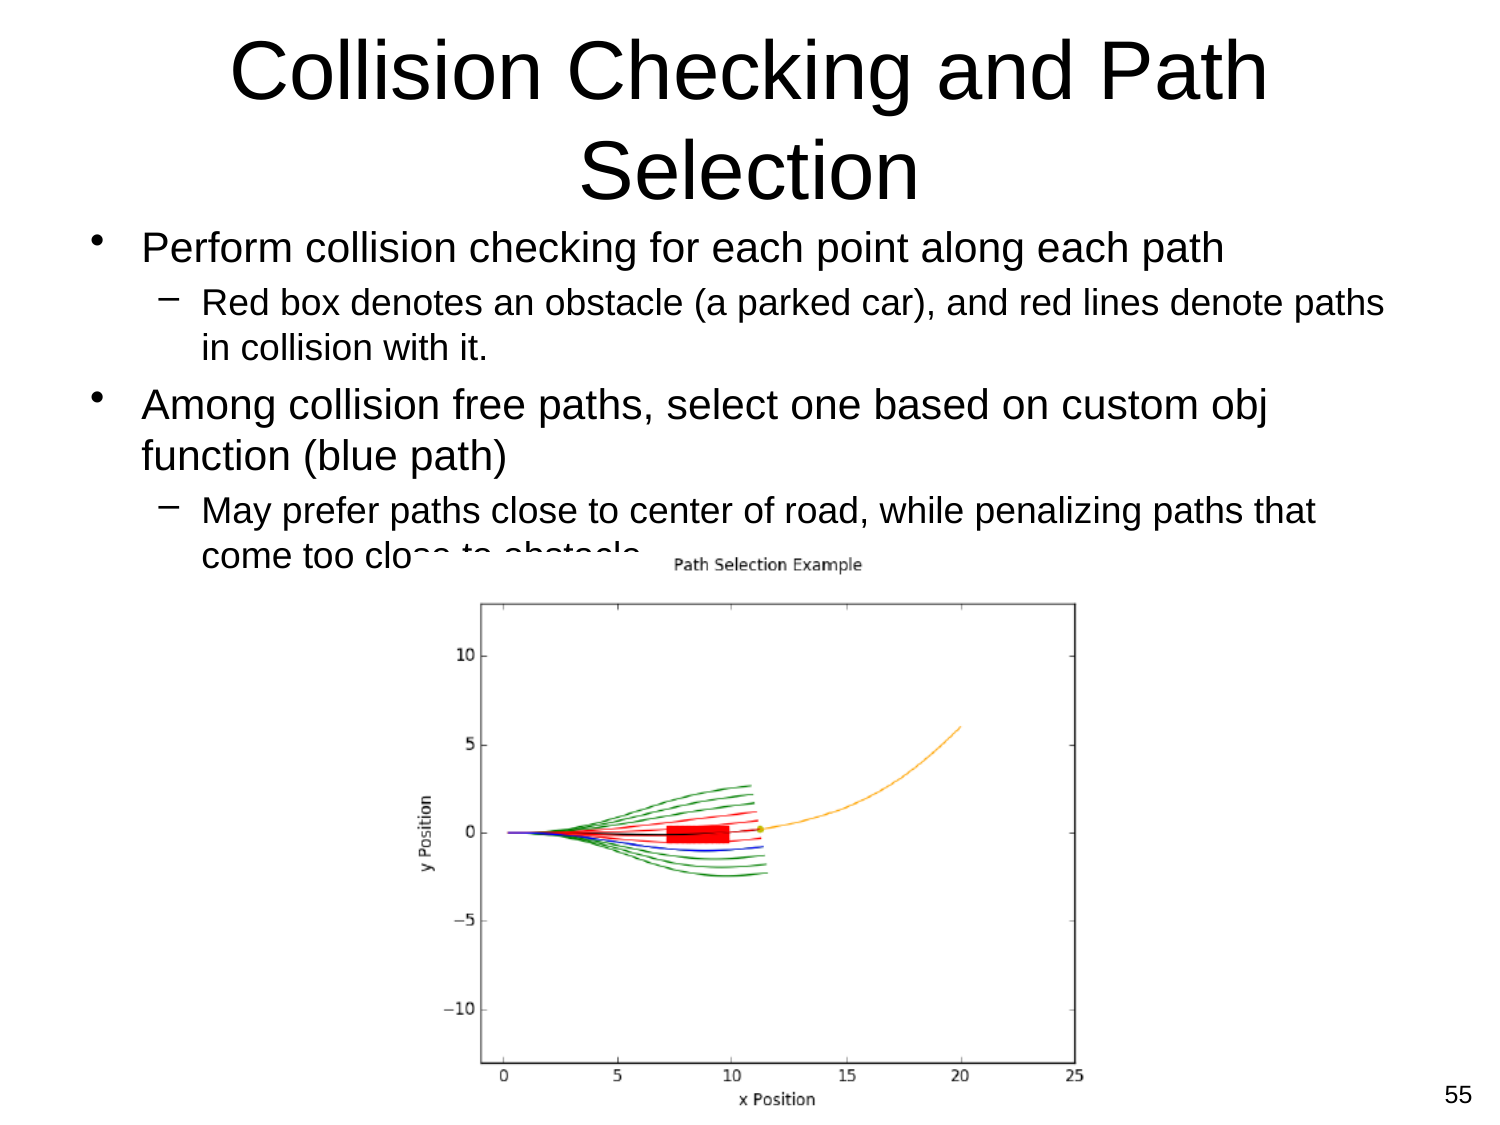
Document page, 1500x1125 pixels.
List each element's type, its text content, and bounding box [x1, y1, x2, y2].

title Collision Checking and Path Selection [74, 44, 1426, 188]
slide_number 55 [1137, 1070, 1488, 1112]
list Perform collision checking for each point along each path Red box denotes an obstacle (a parked car), and red lines denote paths in collision with it. Among collision free paths, select one based on custom obj function (blue path) May prefer paths close to center of road, while penalizing paths that come too close to obstacle. [74, 212, 1426, 585]
picture [411, 551, 1089, 1112]
